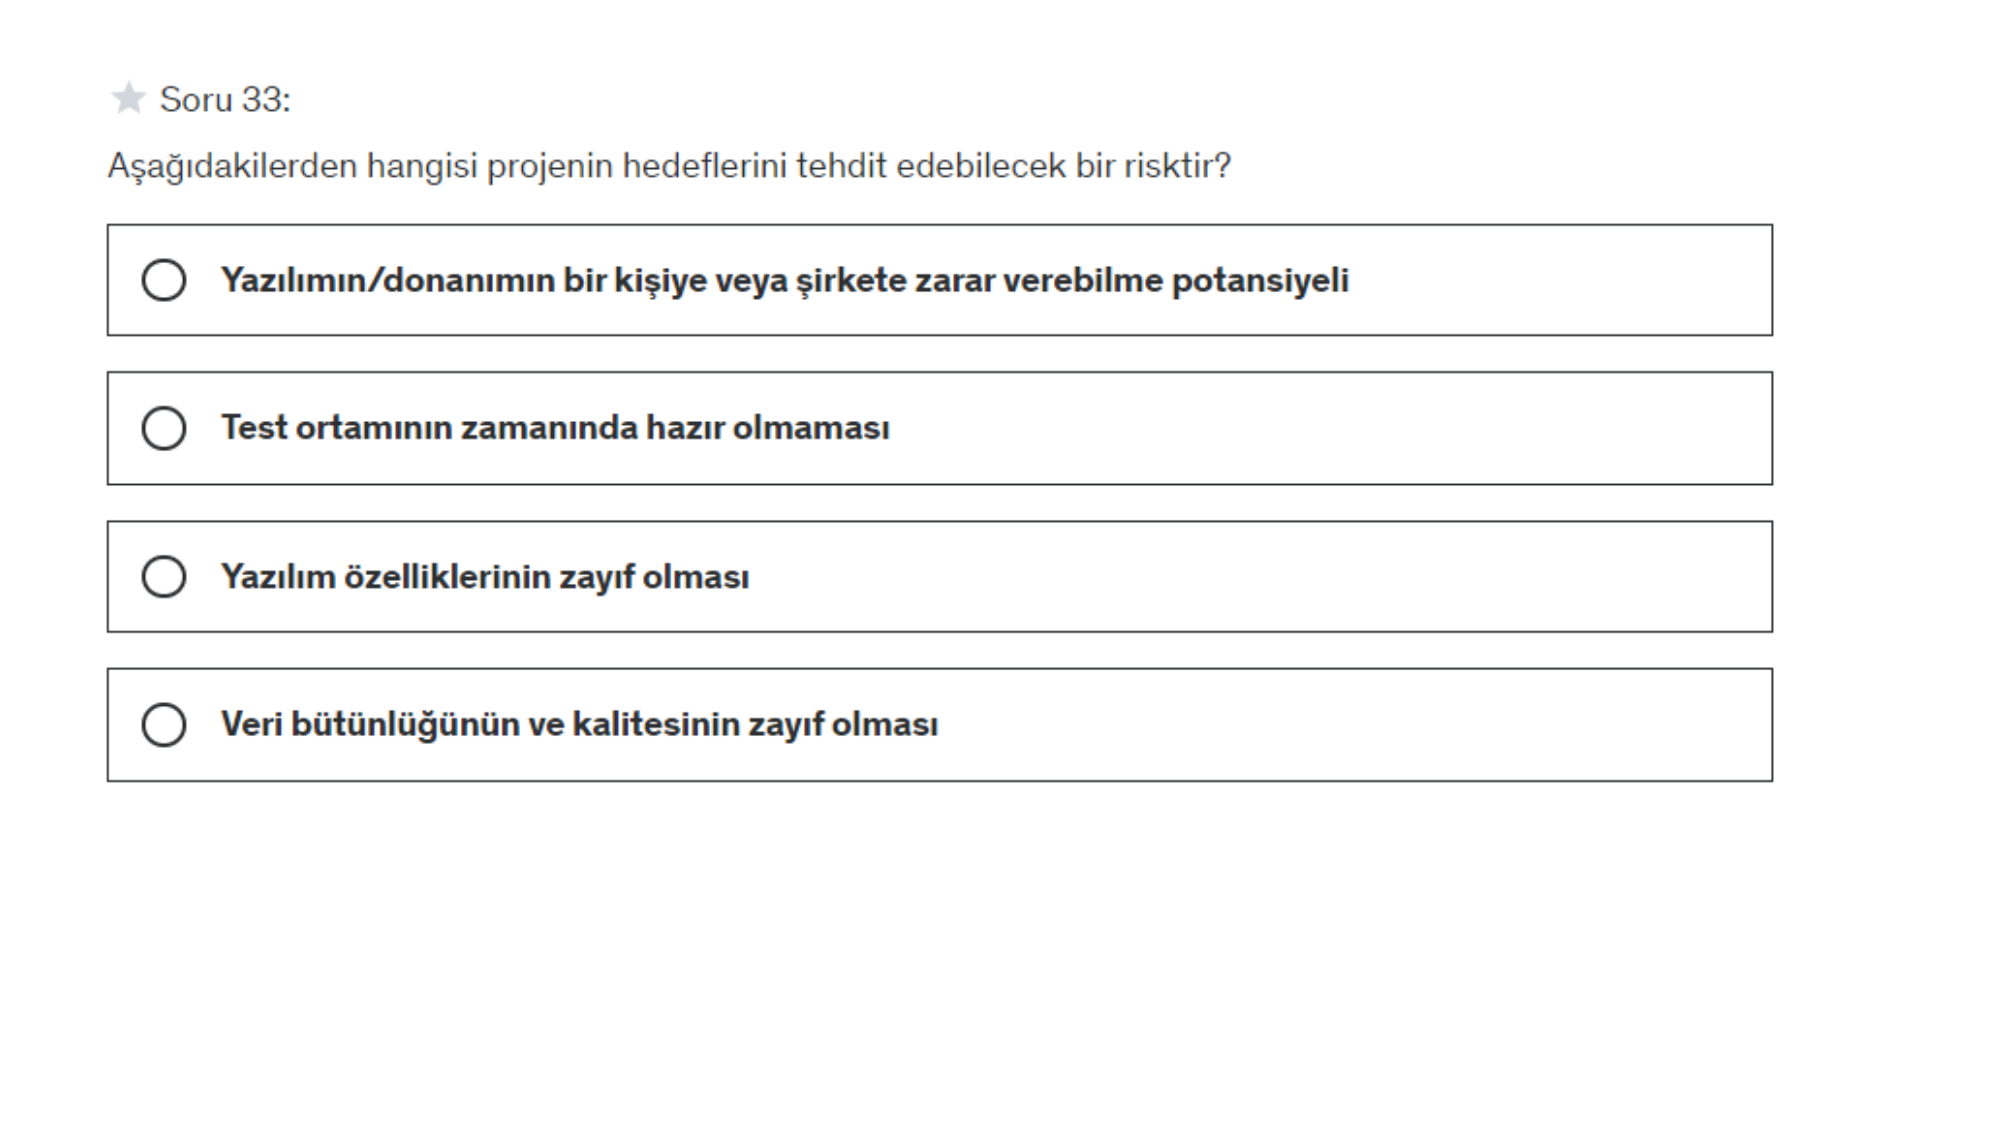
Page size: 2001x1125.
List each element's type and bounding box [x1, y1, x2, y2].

list [86, 75, 1799, 800]
